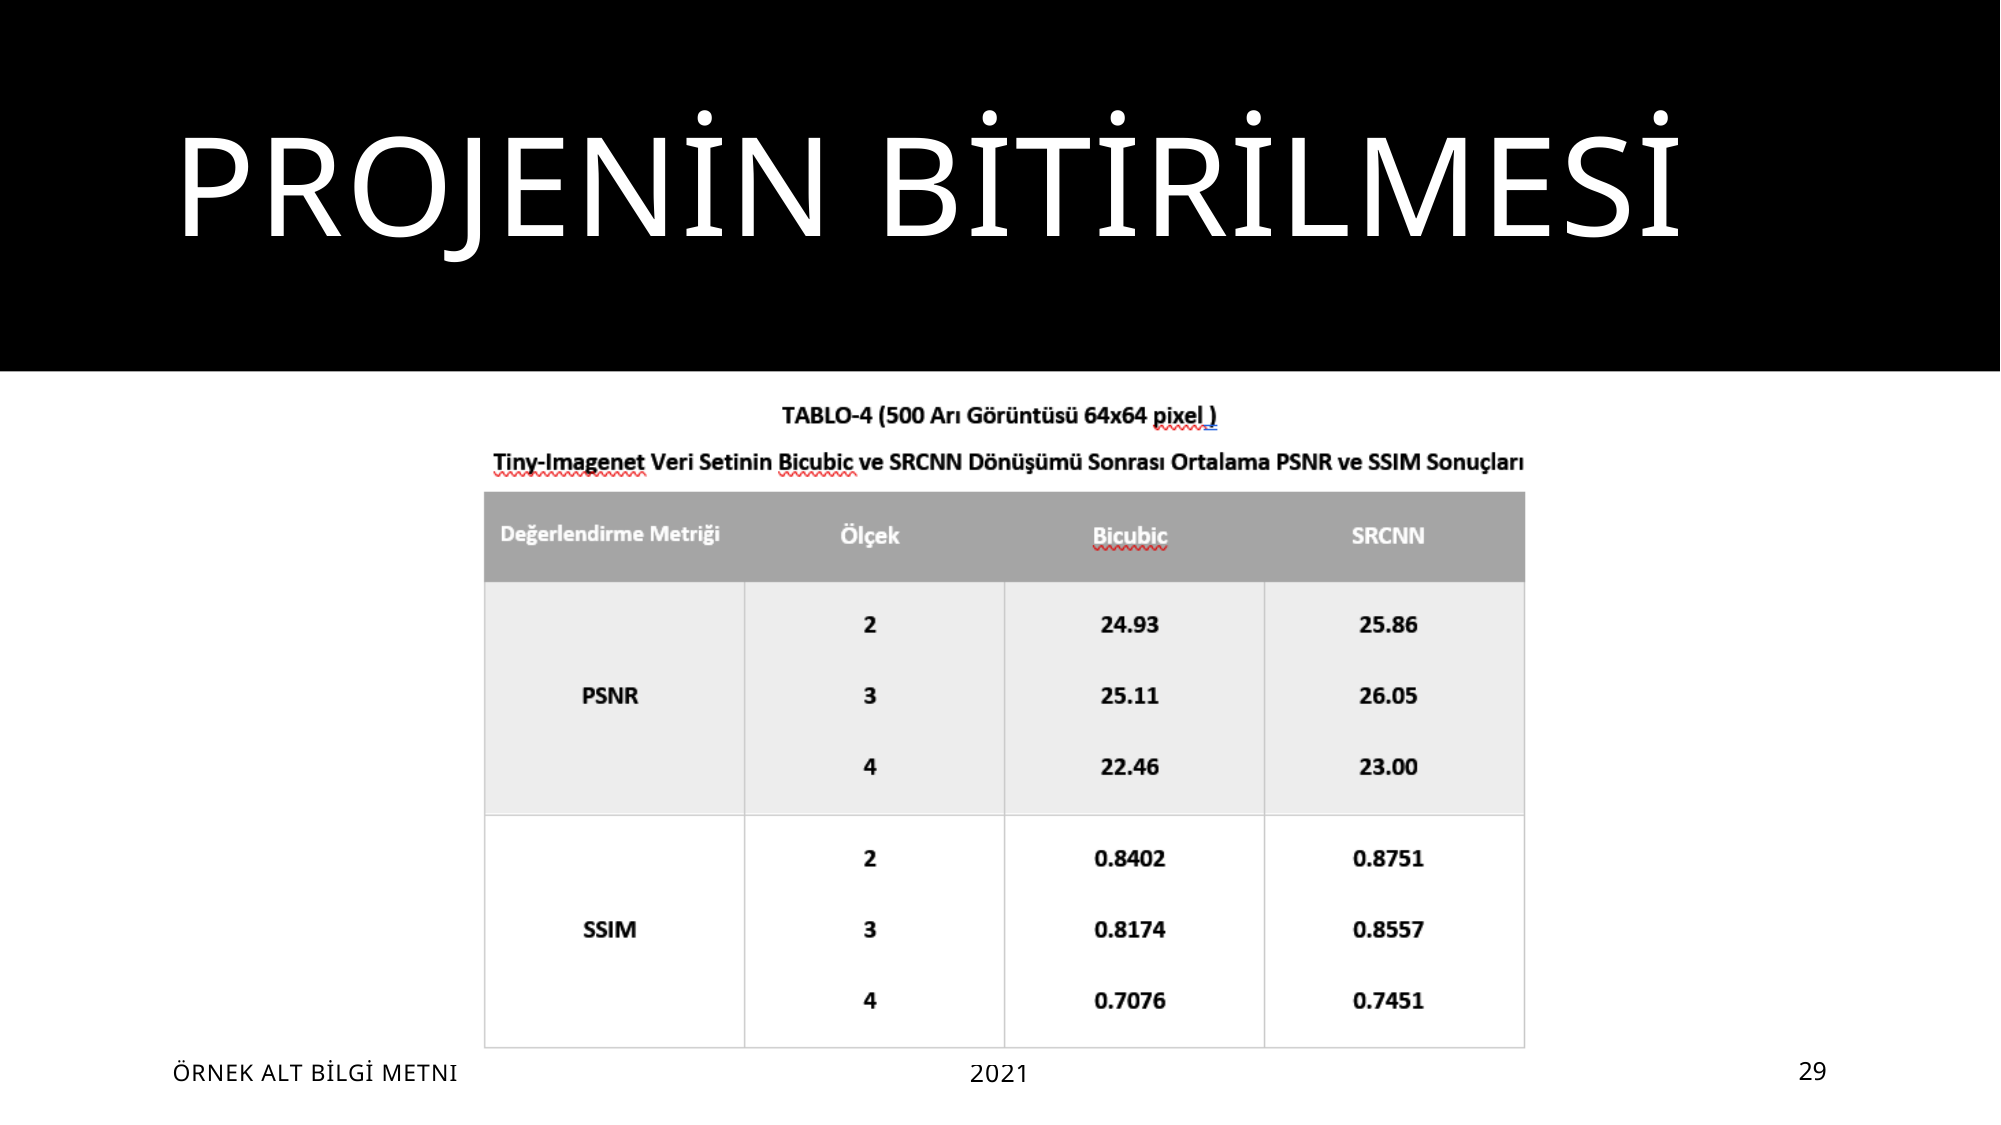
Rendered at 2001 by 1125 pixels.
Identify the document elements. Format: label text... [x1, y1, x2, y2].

picture [450, 373, 1550, 1065]
title Projenin bitirilmesi [157, 52, 1842, 332]
footer Örnek Alt Bilgi Metni [157, 1042, 689, 1103]
slide_number 29 [1688, 1042, 1842, 1103]
slide_number 2021 [734, 1065, 1266, 1103]
